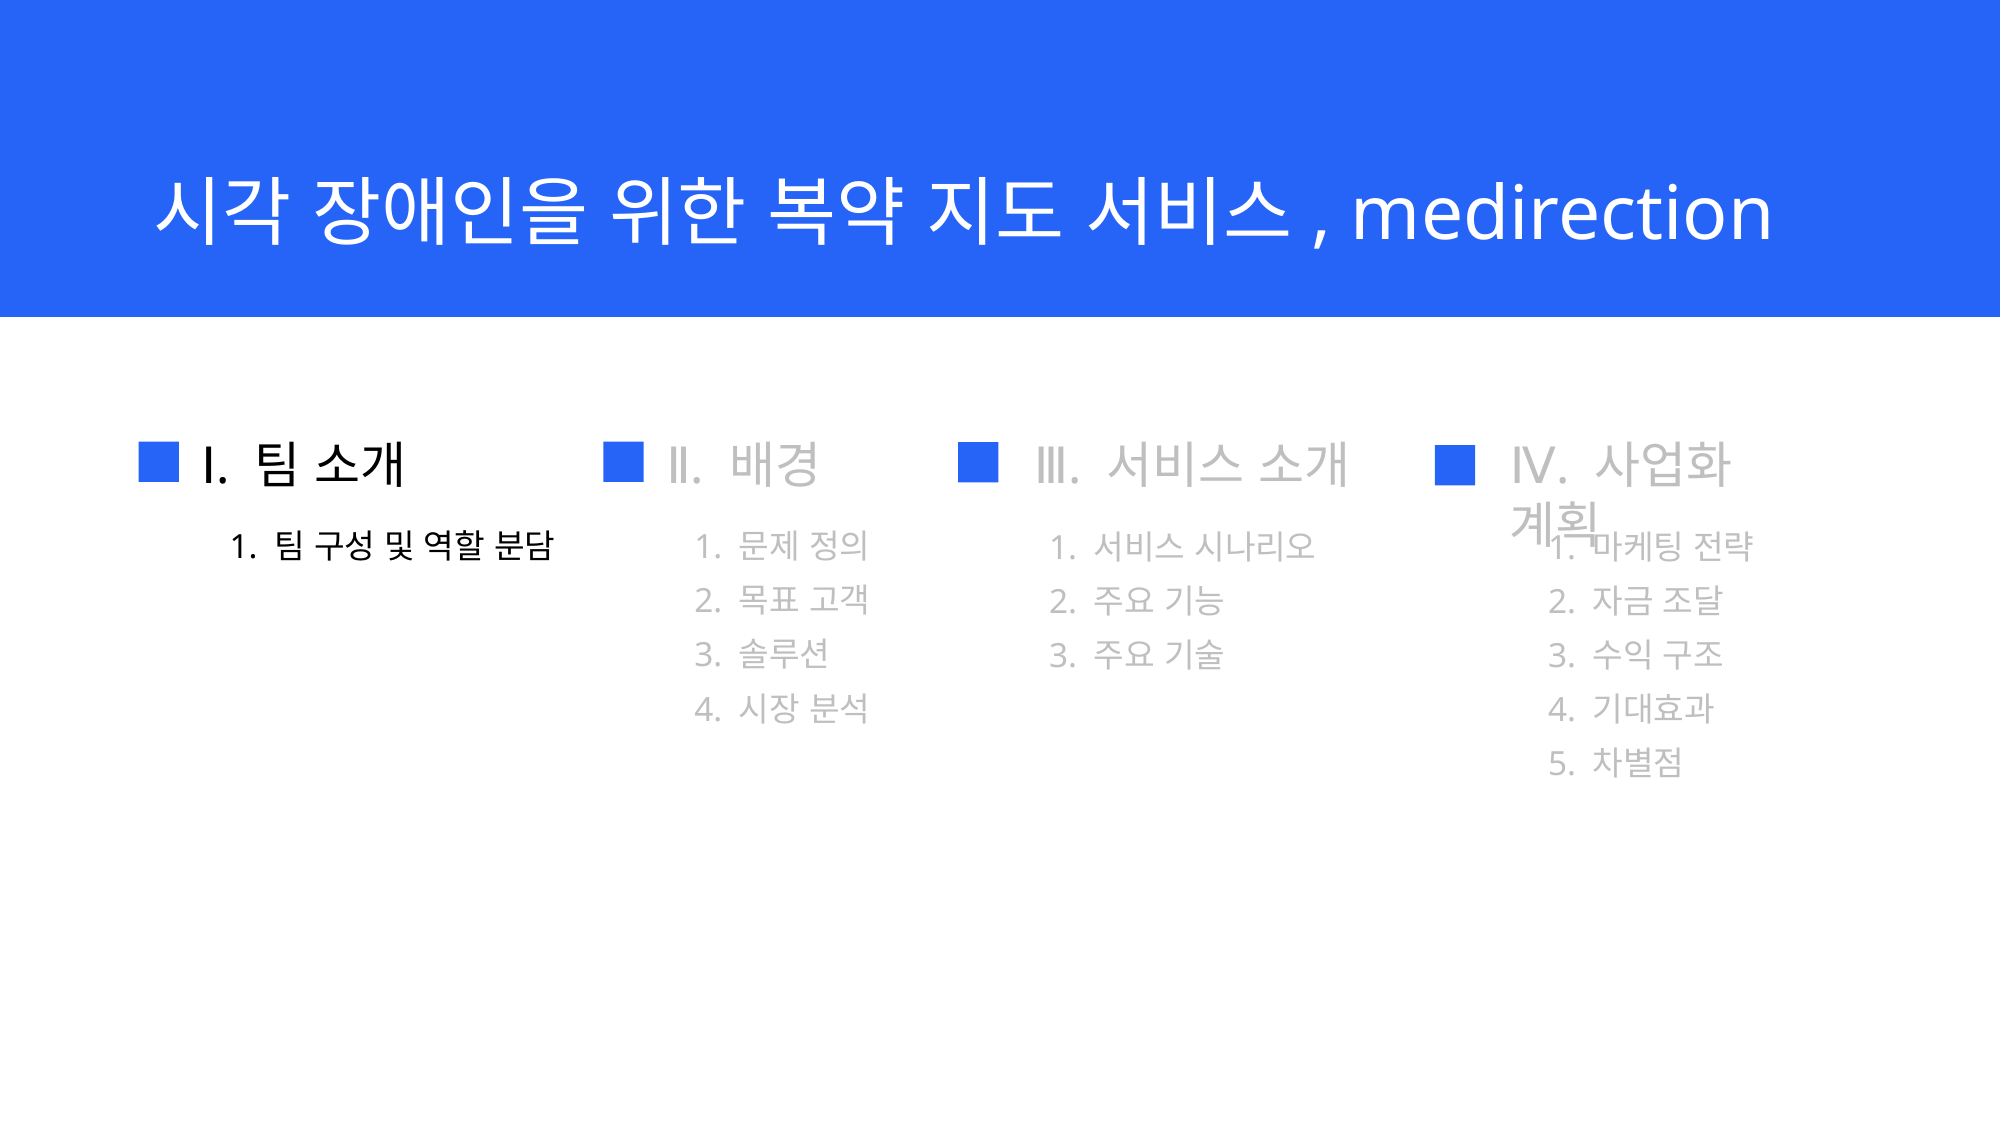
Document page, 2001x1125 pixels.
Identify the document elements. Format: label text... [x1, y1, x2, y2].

text_box [0, 0, 2000, 318]
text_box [958, 425, 1434, 636]
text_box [138, 425, 603, 674]
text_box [1434, 425, 1982, 675]
text_box 시각 장애인을 위한 복약 지도 서비스, medirection [138, 167, 1966, 259]
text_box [603, 425, 1129, 674]
